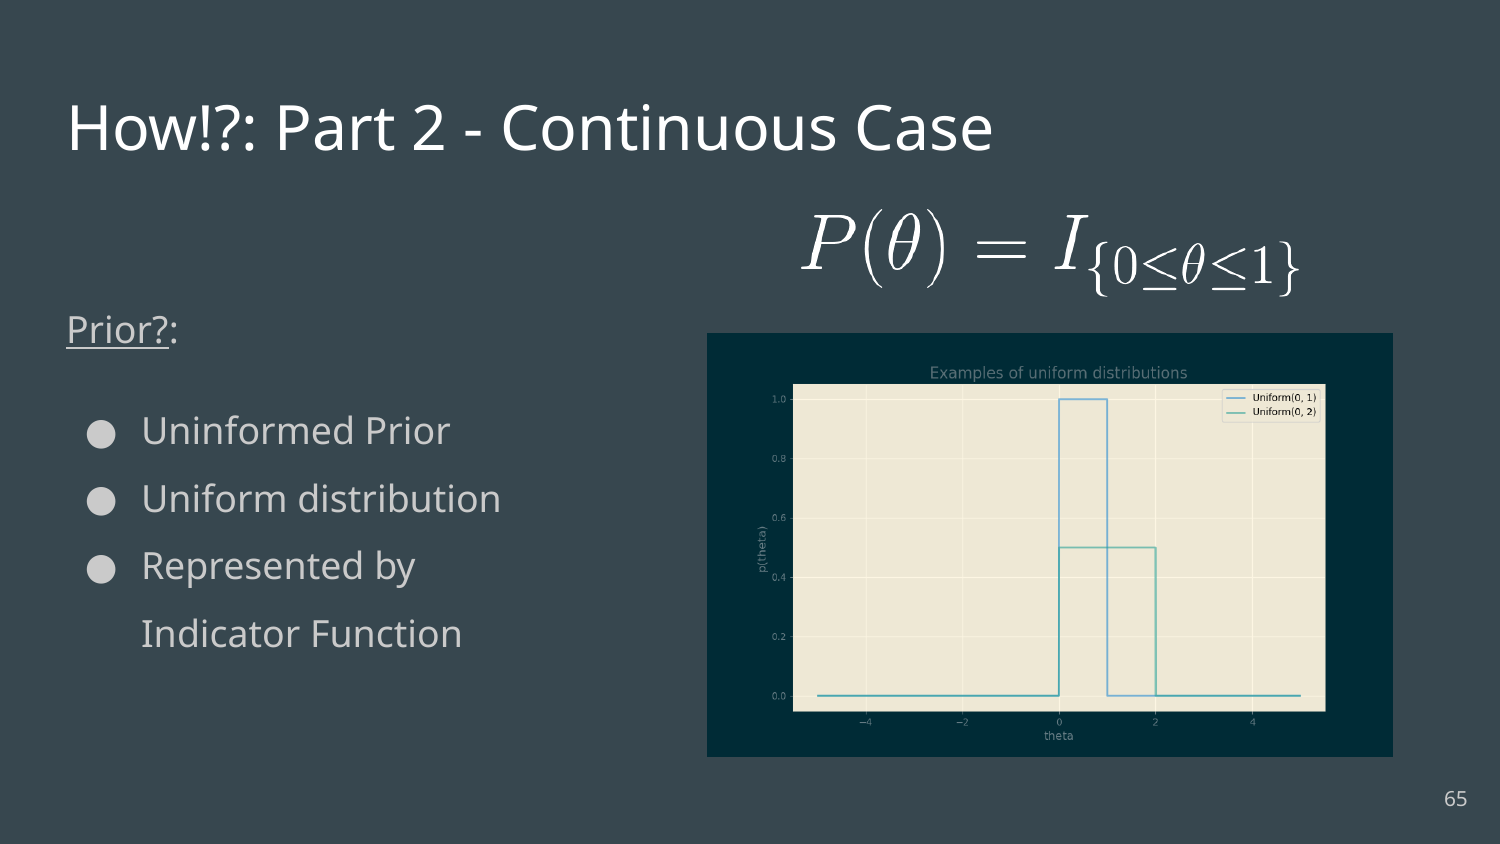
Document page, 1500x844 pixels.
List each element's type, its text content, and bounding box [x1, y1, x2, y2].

slide_number ‹#› [1392, 767, 1483, 833]
picture [793, 384, 1325, 711]
picture [801, 208, 1299, 297]
list Prior?: Uninformed Prior Uniform distribution Represented by Indicator Function [51, 189, 708, 750]
title How!?: Part 2 - Continuous Case [51, 72, 1449, 167]
